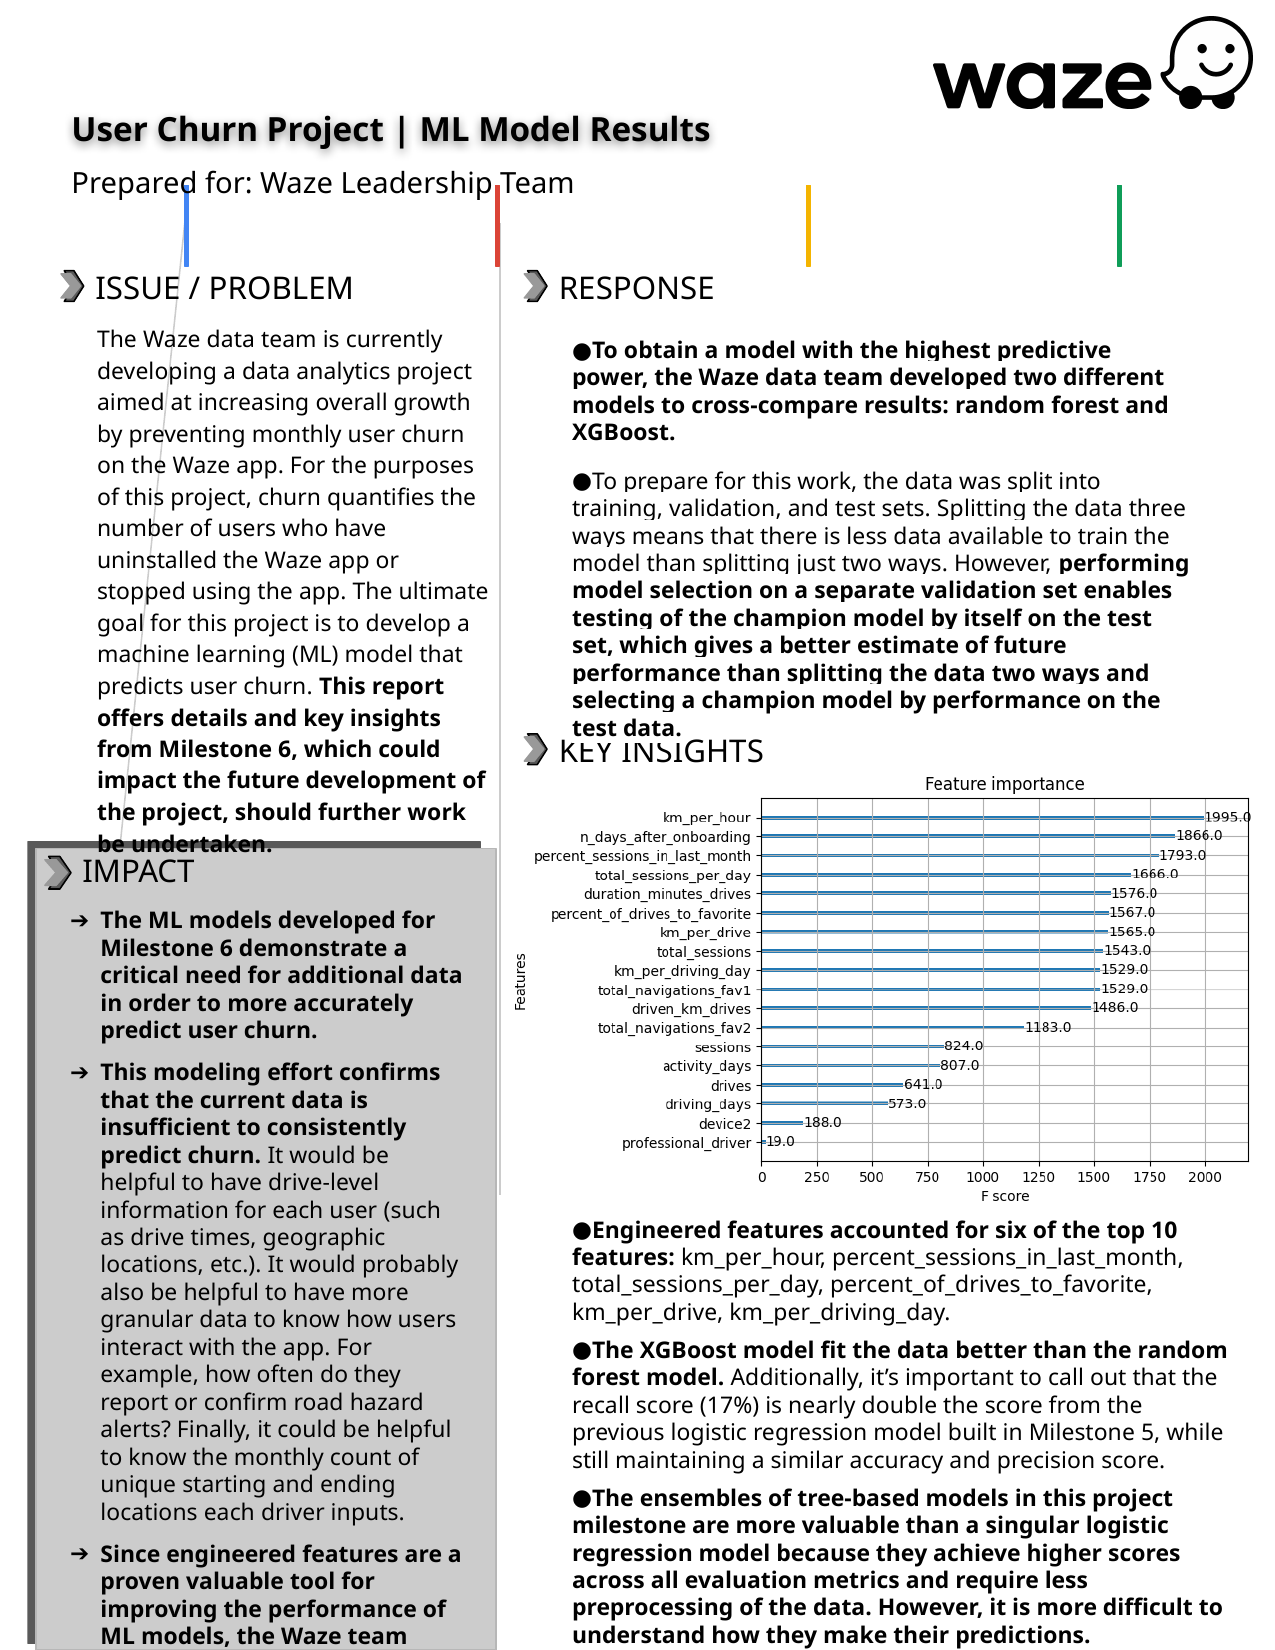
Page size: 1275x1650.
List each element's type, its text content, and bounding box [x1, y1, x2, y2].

picture [504, 766, 1262, 1213]
text_box The Waze data team is currently developing a data analytics project aimed at increasing overall growth by preventing monthly user churn on the Waze app. For the purposes of this project, churn quantifies the number of users who have uninstalled the Waze app or stopped using the app. The ultimate goal for this project is to develop a machine learning (ML) model that predicts user churn. This report offers details and key insights from Milestone 6, which could impact the future development of the project, should further work be undertaken. [82, 305, 509, 872]
picture [932, 16, 1253, 110]
text_box Prepared for: Waze Leadership Team [56, 149, 672, 215]
text_box Engineered features accounted for six of the top 10 features: km_per_hour, percent_sessions_in_last_month, total_sessions_per_day, percent_of_drives_to_favorite, km_per_drive, km_per_driving_day. The XGBoost model fit the data better than the random forest model. Additionally, it’s important to call out that the recall score (17%) is nearly double the score from the previous logistic regression model built in Milestone 5, while still maintaining a similar accuracy and precision score. The ensembles of tree-based models in this project milestone are more valuable than a singular logistic regression model because they achieve higher scores across all evaluation metrics and require less preprocessing of the data. However, it is more difficult to understand how they make their predictions. [557, 1221, 1253, 1650]
text_box To obtain a model with the highest predictive power, the Waze data team developed two different models to cross-compare results: random forest and XGBoost. To prepare for this work, the data was split into training, validation, and test sets. Splitting the data three ways means that there is less data available to train the model than splitting just two ways. However, performing model selection on a separate validation set enables testing of the champion model by itself on the test set, which gives a better estimate of future performance than splitting the data two ways and selecting a champion model by performance on the test data. [557, 320, 1209, 756]
text_box The ML models developed for Milestone 6 demonstrate a critical need for additional data in order to more accurately predict user churn. This modeling effort confirms that the current data is insufficient to consistently predict churn. It would be helpful to have drive-level information for each user (such as drive times, geographic locations, etc.). It would probably also be helpful to have more granular data to know how users interact with the app. For example, how often do they report or confirm road hazard alerts? Finally, it could be helpful to know the monthly count of unique starting and ending locations each driver inputs. Since engineered features are a proven valuable tool for improving the performance of ML models, the Waze team recommends a second iteration of the User Churn Project. [38, 890, 479, 1650]
text_box User Churn Project | ML Model Results [56, 96, 1253, 160]
